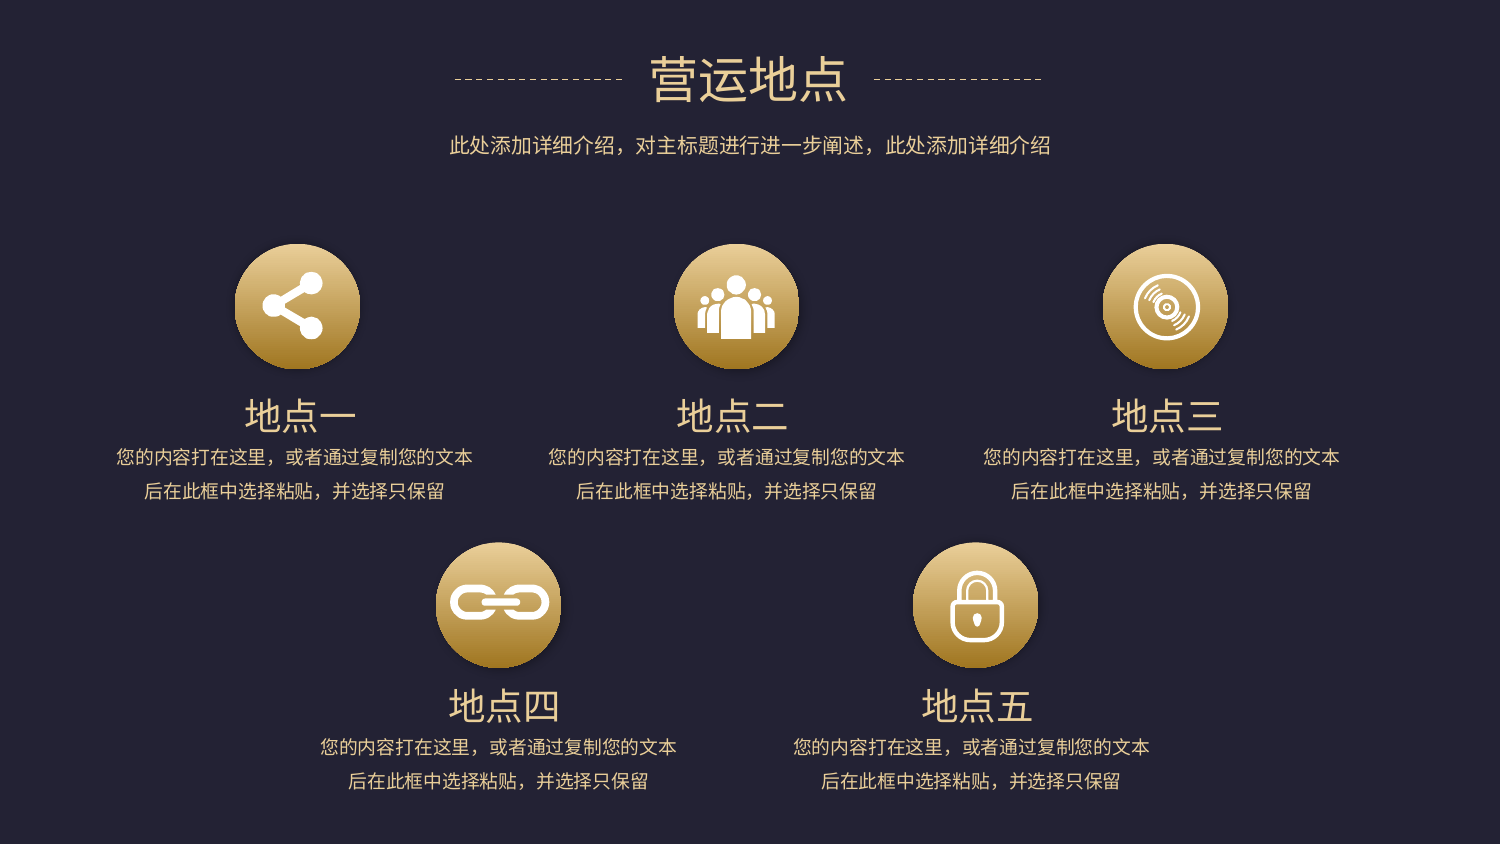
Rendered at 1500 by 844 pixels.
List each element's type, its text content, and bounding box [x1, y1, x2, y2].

text_box 地点四 [402, 676, 607, 717]
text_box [234, 243, 361, 370]
text_box 您的内容打在这里，或者通过复制您的文本后在此框中选择粘贴，并选择只保留 [777, 717, 1166, 800]
text_box 您的内容打在这里，或者通过复制您的文本后在此框中选择粘贴，并选择只保留 [967, 427, 1356, 510]
text_box 此处添加详细介绍，对主标题进行进一步阐述，此处添加详细介绍 [288, 120, 1212, 162]
text_box 营运地点 [633, 41, 867, 117]
text_box 地点二 [630, 385, 836, 427]
text_box 您的内容打在这里，或者通过复制您的文本后在此框中选择粘贴，并选择只保留 [304, 717, 693, 800]
text_box 您的内容打在这里，或者通过复制您的文本后在此框中选择粘贴，并选择只保留 [100, 427, 489, 510]
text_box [912, 542, 1039, 669]
text_box 您的内容打在这里，或者通过复制您的文本后在此框中选择粘贴，并选择只保留 [532, 427, 922, 510]
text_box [435, 542, 562, 669]
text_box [673, 243, 800, 370]
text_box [1102, 243, 1229, 370]
text_box 地点三 [1065, 385, 1271, 427]
text_box 地点一 [198, 385, 403, 427]
text_box 地点五 [874, 676, 1080, 717]
